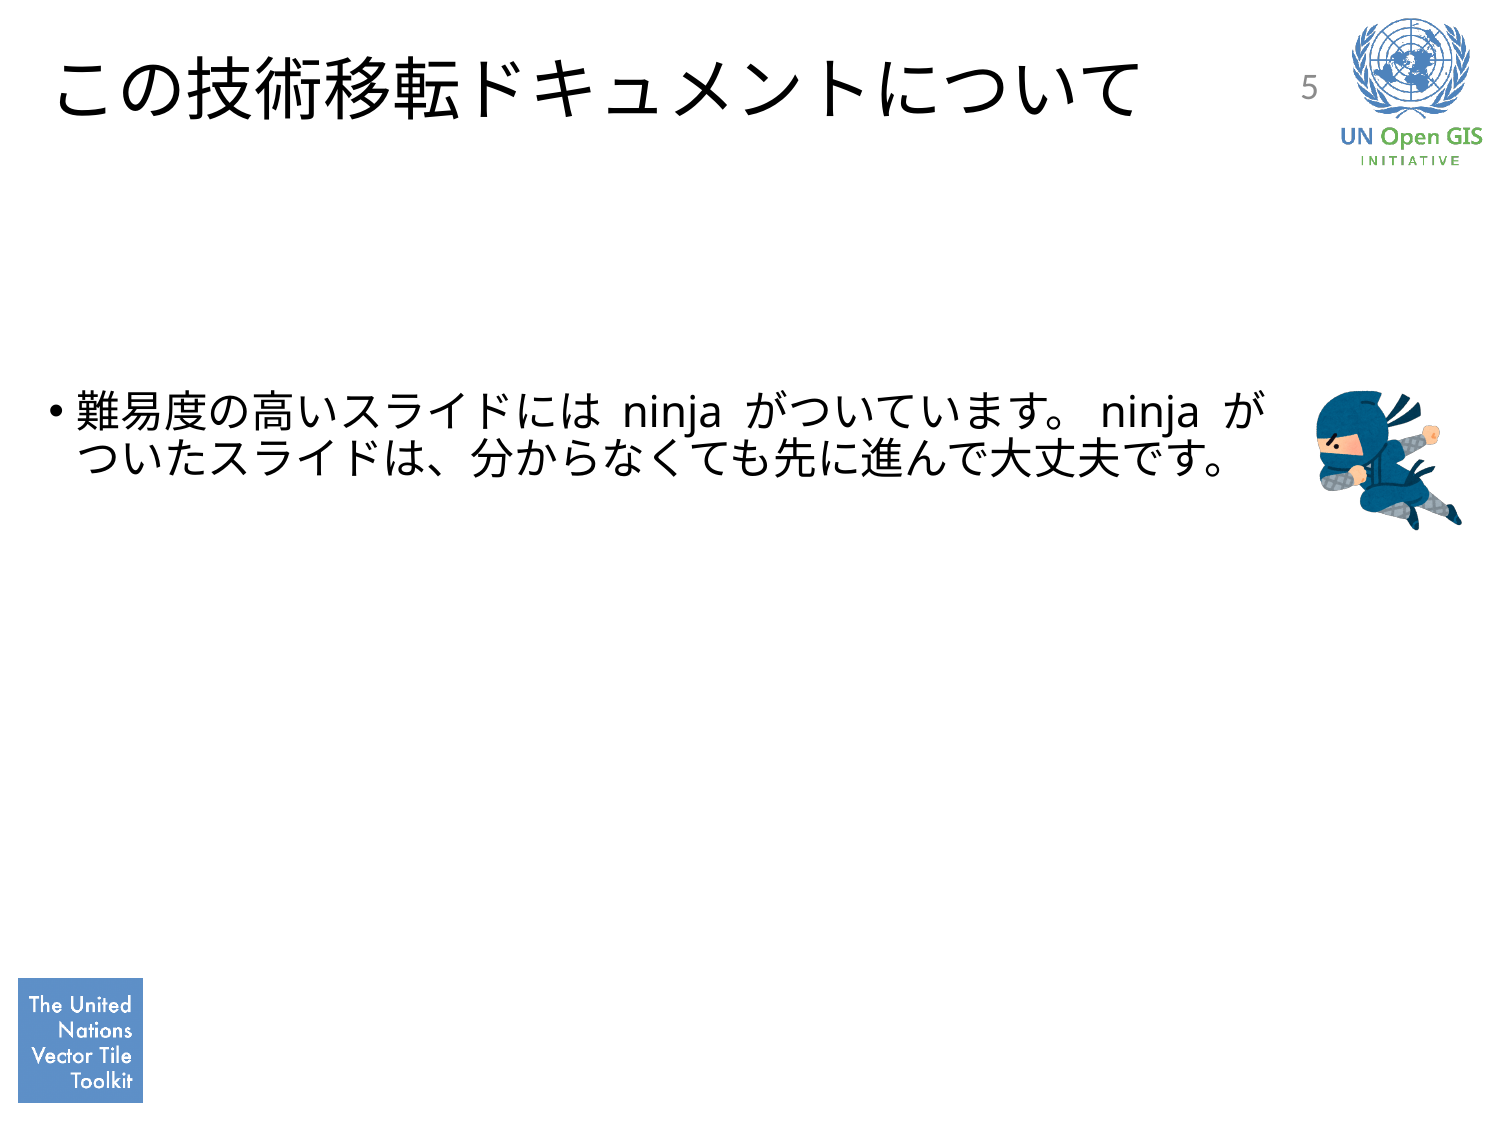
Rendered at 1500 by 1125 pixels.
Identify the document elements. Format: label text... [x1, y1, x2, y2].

slide_number 5 [1240, 54, 1335, 115]
picture [1310, 381, 1467, 538]
picture [18, 978, 143, 1103]
list 難易度の高いスライドには ninja がついています。ninja がついたスライドは、分からなくても先に進んで大丈夫です。 [33, 381, 1283, 1014]
picture [1319, 0, 1500, 184]
title この技術移転ドキュメントについて [33, 22, 1241, 162]
